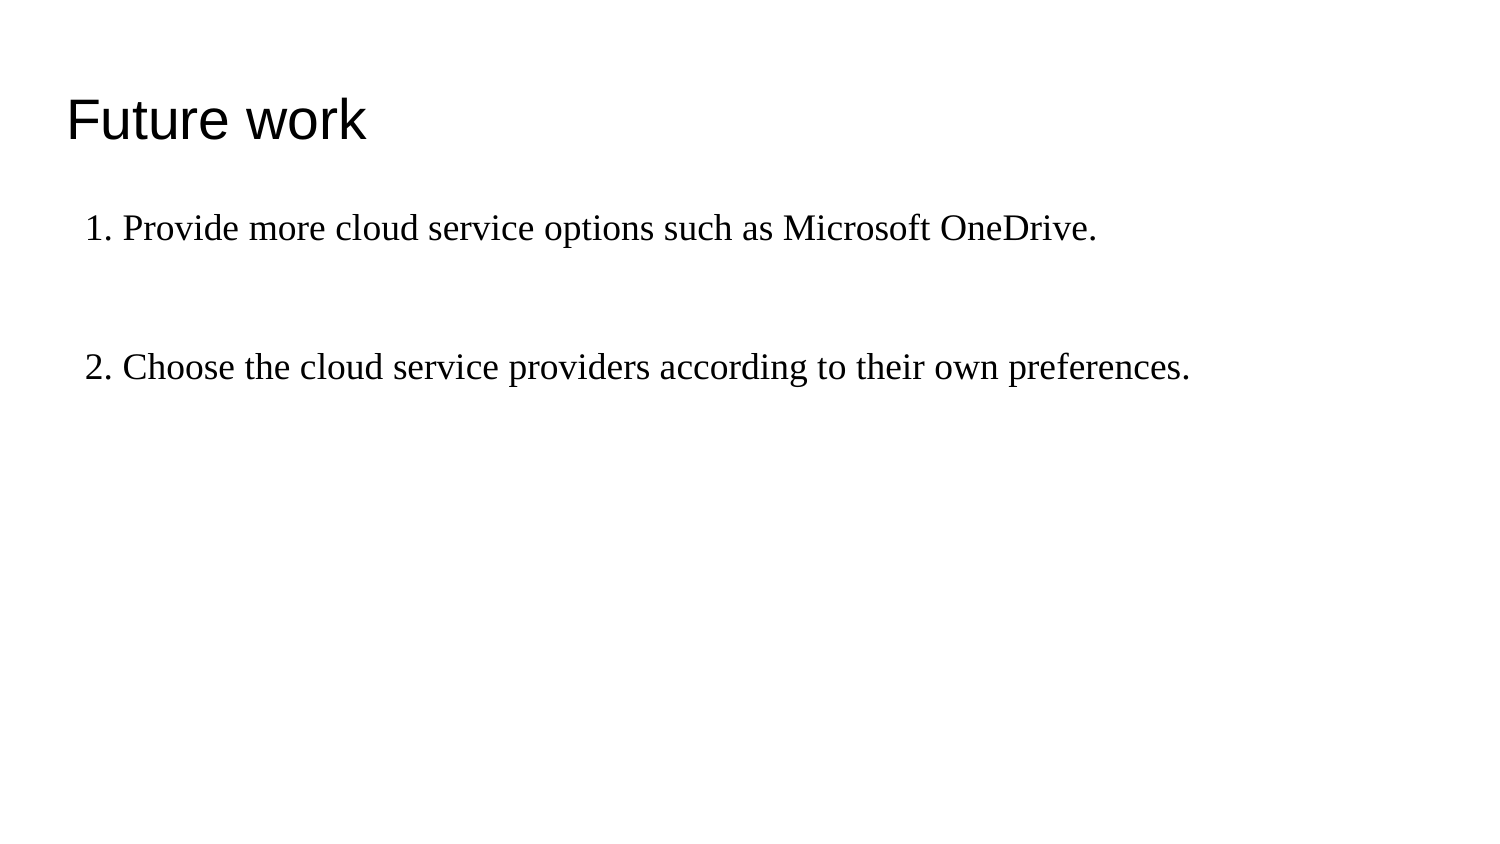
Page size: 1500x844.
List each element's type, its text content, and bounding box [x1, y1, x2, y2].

title Future work [51, 72, 1449, 167]
list 1. Provide more cloud service options such as Microsoft OneDrive. 2. Choose the cloud service providers according to their own preferences. [51, 189, 1449, 750]
